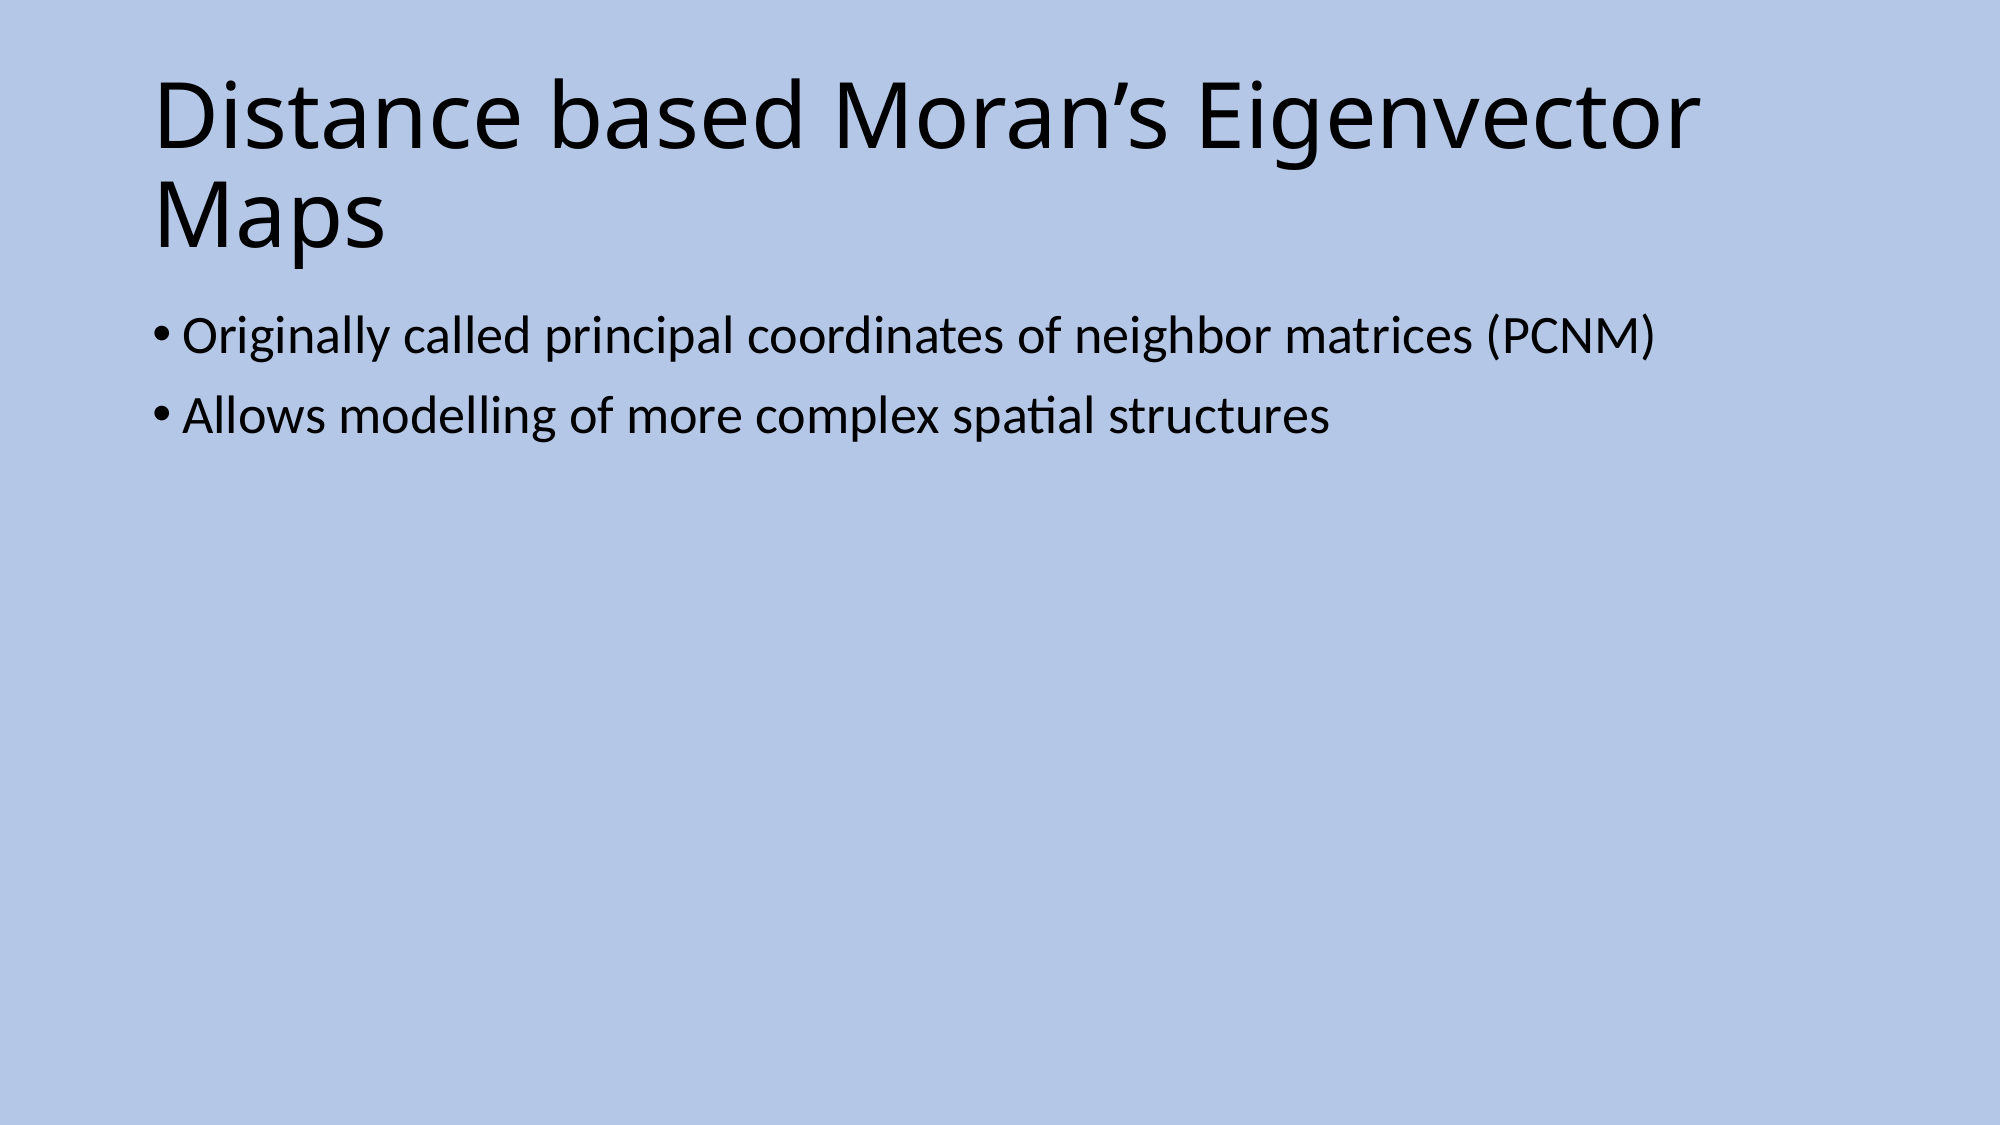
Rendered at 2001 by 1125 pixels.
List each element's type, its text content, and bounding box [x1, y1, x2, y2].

title Distance based Moran’s Eigenvector Maps [137, 59, 1863, 278]
list Originally called principal coordinates of neighbor matrices (PCNM) Allows modelling of more complex spatial structures [137, 299, 1863, 1014]
